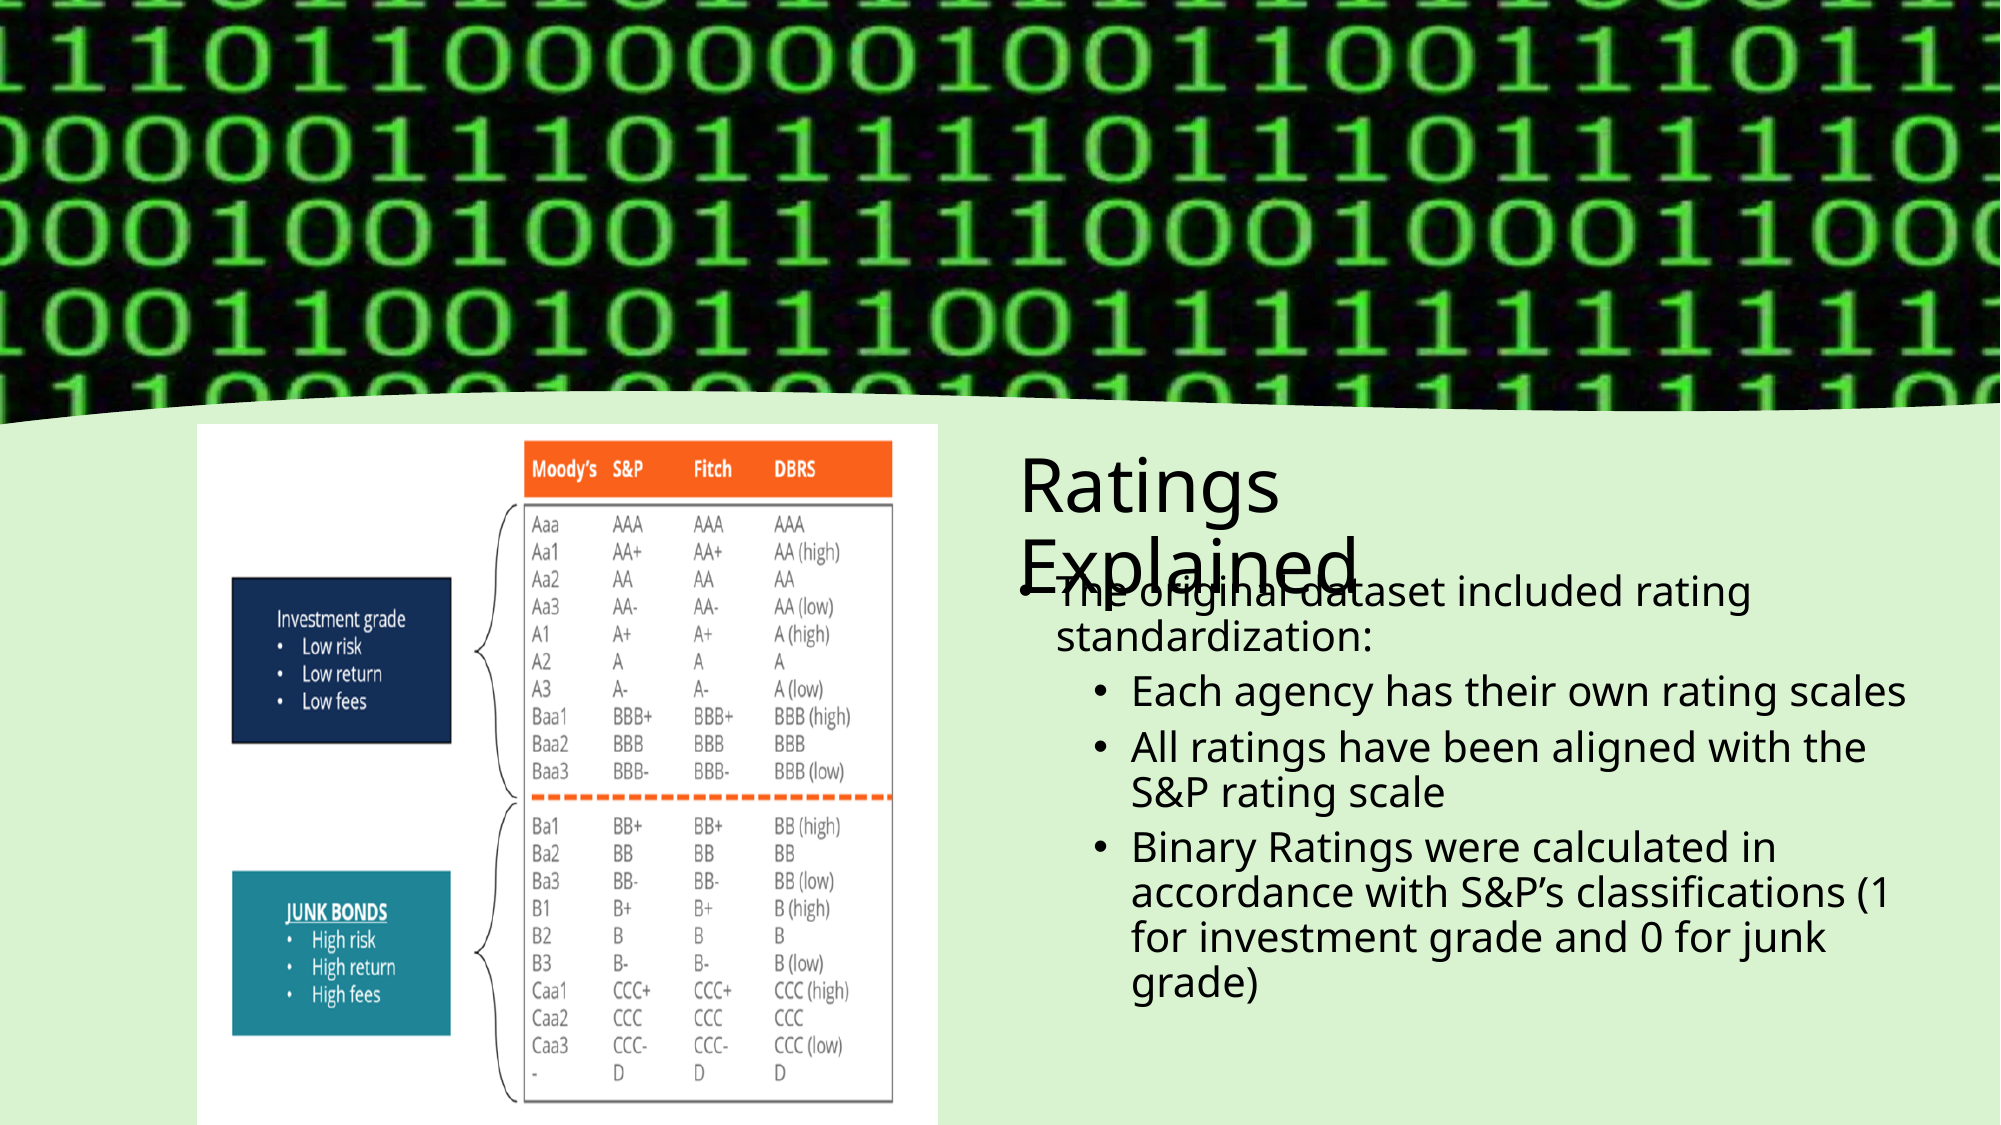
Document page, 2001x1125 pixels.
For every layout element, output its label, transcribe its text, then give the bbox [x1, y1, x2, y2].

list The original dataset included rating standardization: Each agency has their own rating scales All ratings have been aligned with the S&P rating scale Binary Ratings were calculated in accordance with S&P’s classifications (1 for investment grade and 0 for junk grade) [1003, 562, 1925, 1054]
picture [0, 0, 2000, 1125]
title Ratings Explained [1003, 425, 1648, 562]
